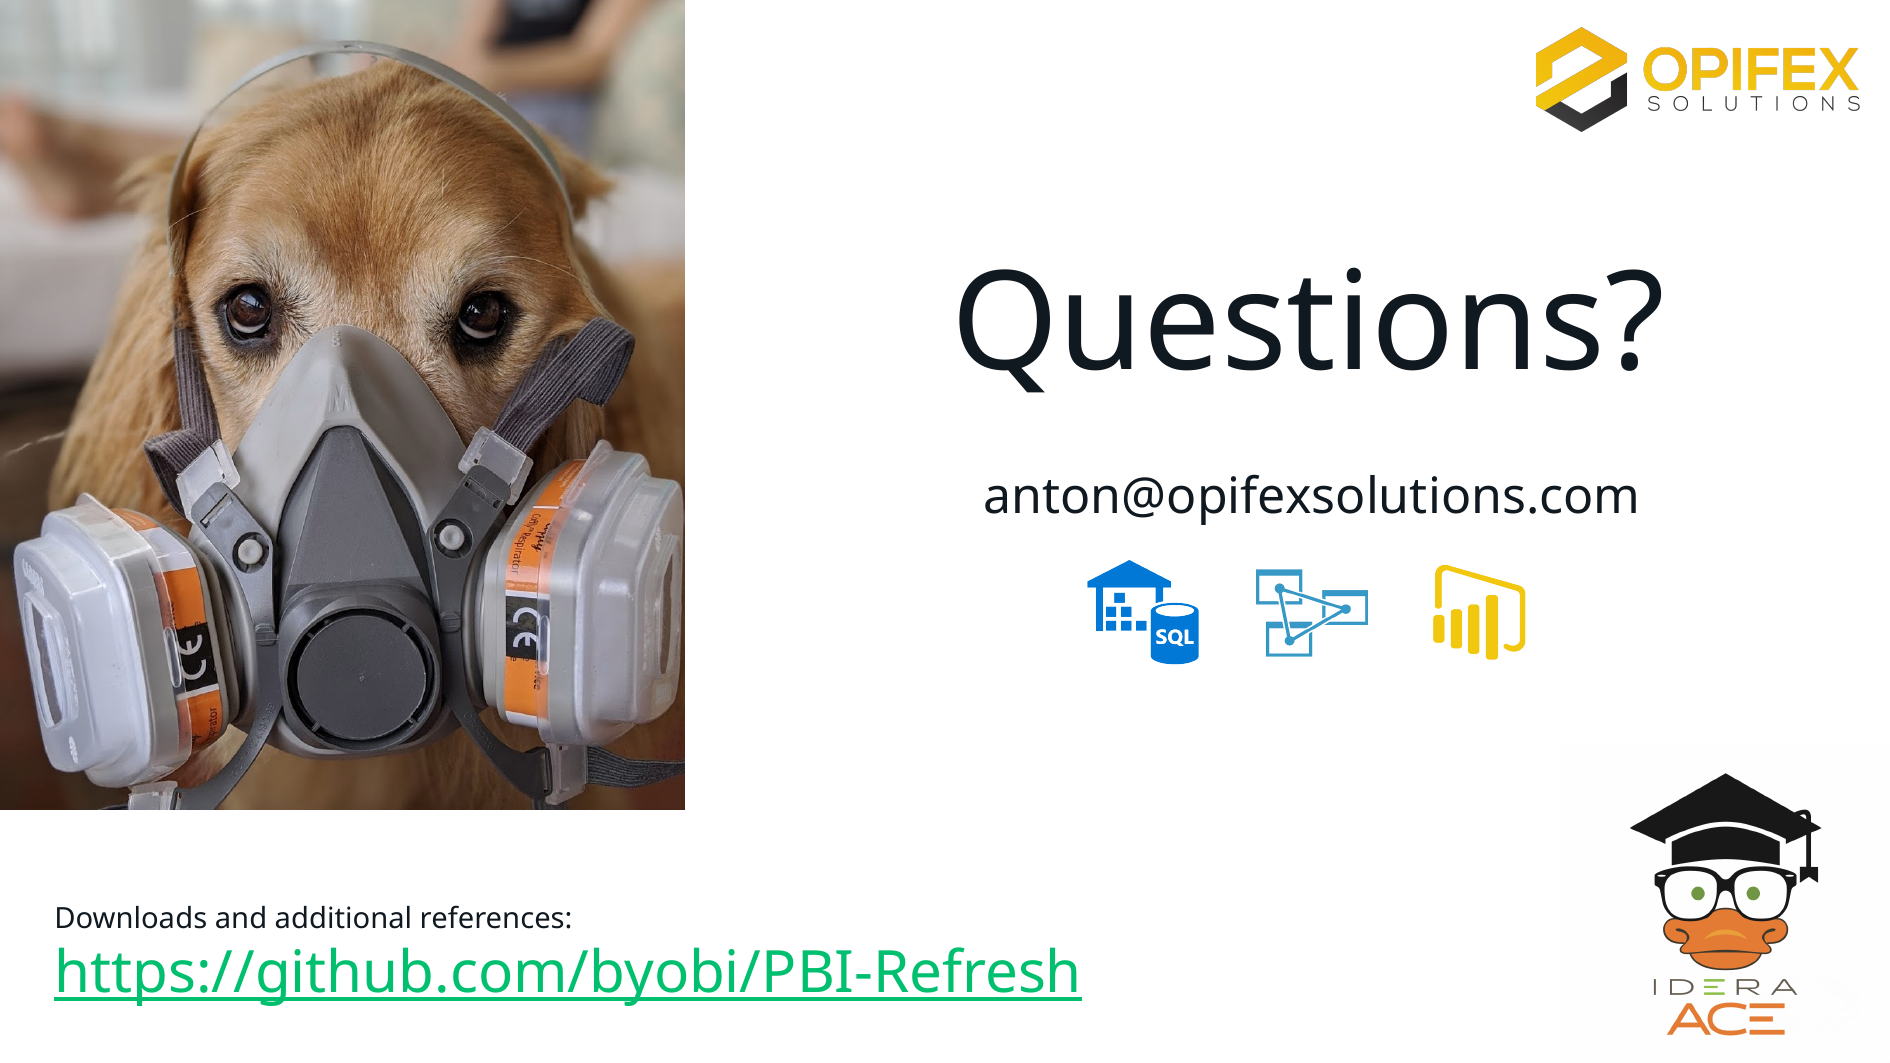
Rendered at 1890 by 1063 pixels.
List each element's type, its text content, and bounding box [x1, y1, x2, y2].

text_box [1087, 557, 1537, 666]
text_box Questions? [919, 316, 1698, 422]
text_box Downloads and additional references: https://github.com/byobi/PBI-Refresh [39, 891, 1155, 1022]
picture [1536, 26, 1869, 132]
picture [0, 0, 686, 811]
text_box anton@opifexsolutions.com [968, 456, 1656, 532]
picture [1560, 745, 1890, 1063]
